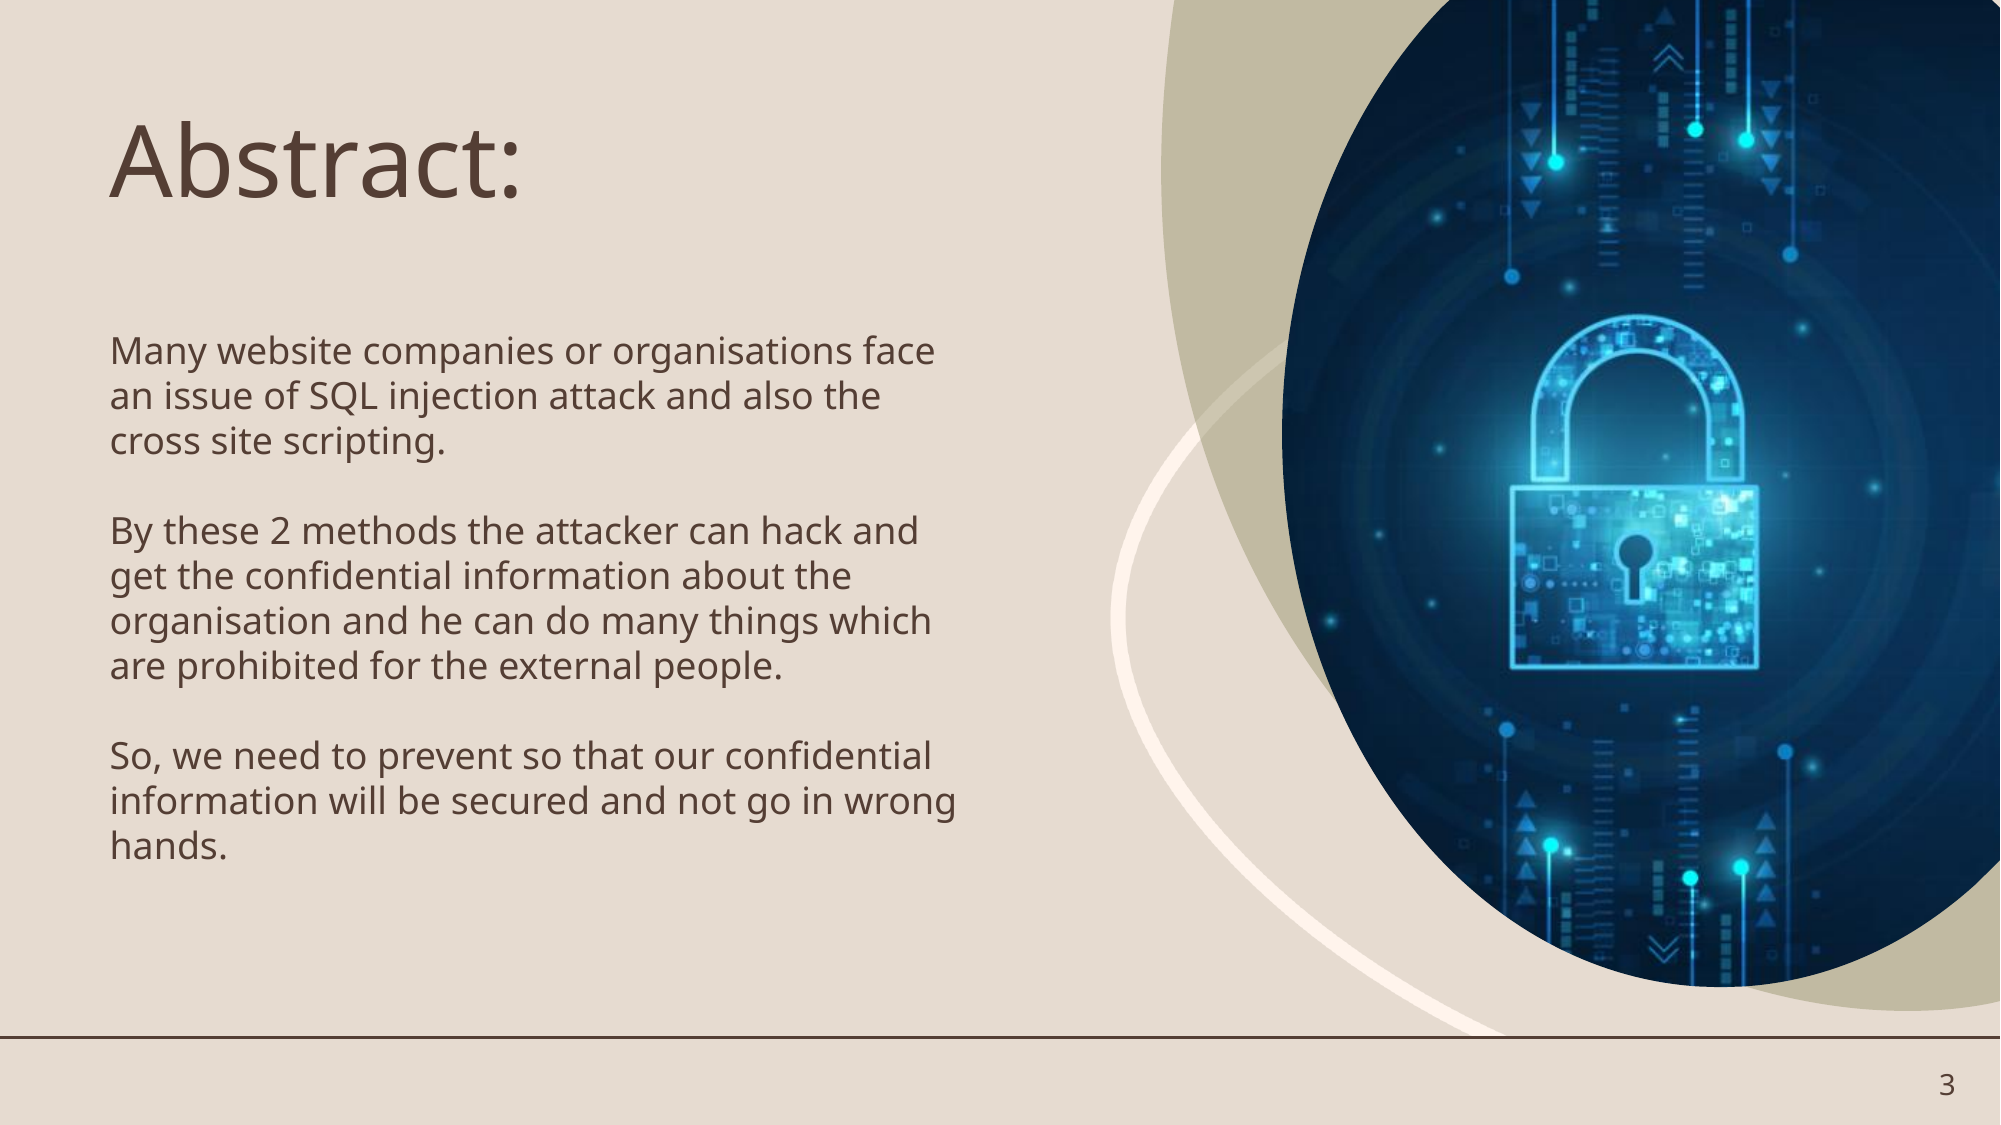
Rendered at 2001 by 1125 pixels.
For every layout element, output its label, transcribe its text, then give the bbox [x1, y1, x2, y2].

picture [1110, 0, 2000, 1036]
title Abstract: [94, 115, 1162, 227]
slide_number 3 [1808, 1060, 1971, 1112]
list Many website companies or organisations face an issue of SQL injection attack and also the cross site scripting. By these 2 methods the attacker can hack and get the confidential information about the organisation and he can do many things which are prohibited for the external people. So, we need to prevent so that our confidential information will be secured and not go in wrong hands. [94, 319, 976, 988]
